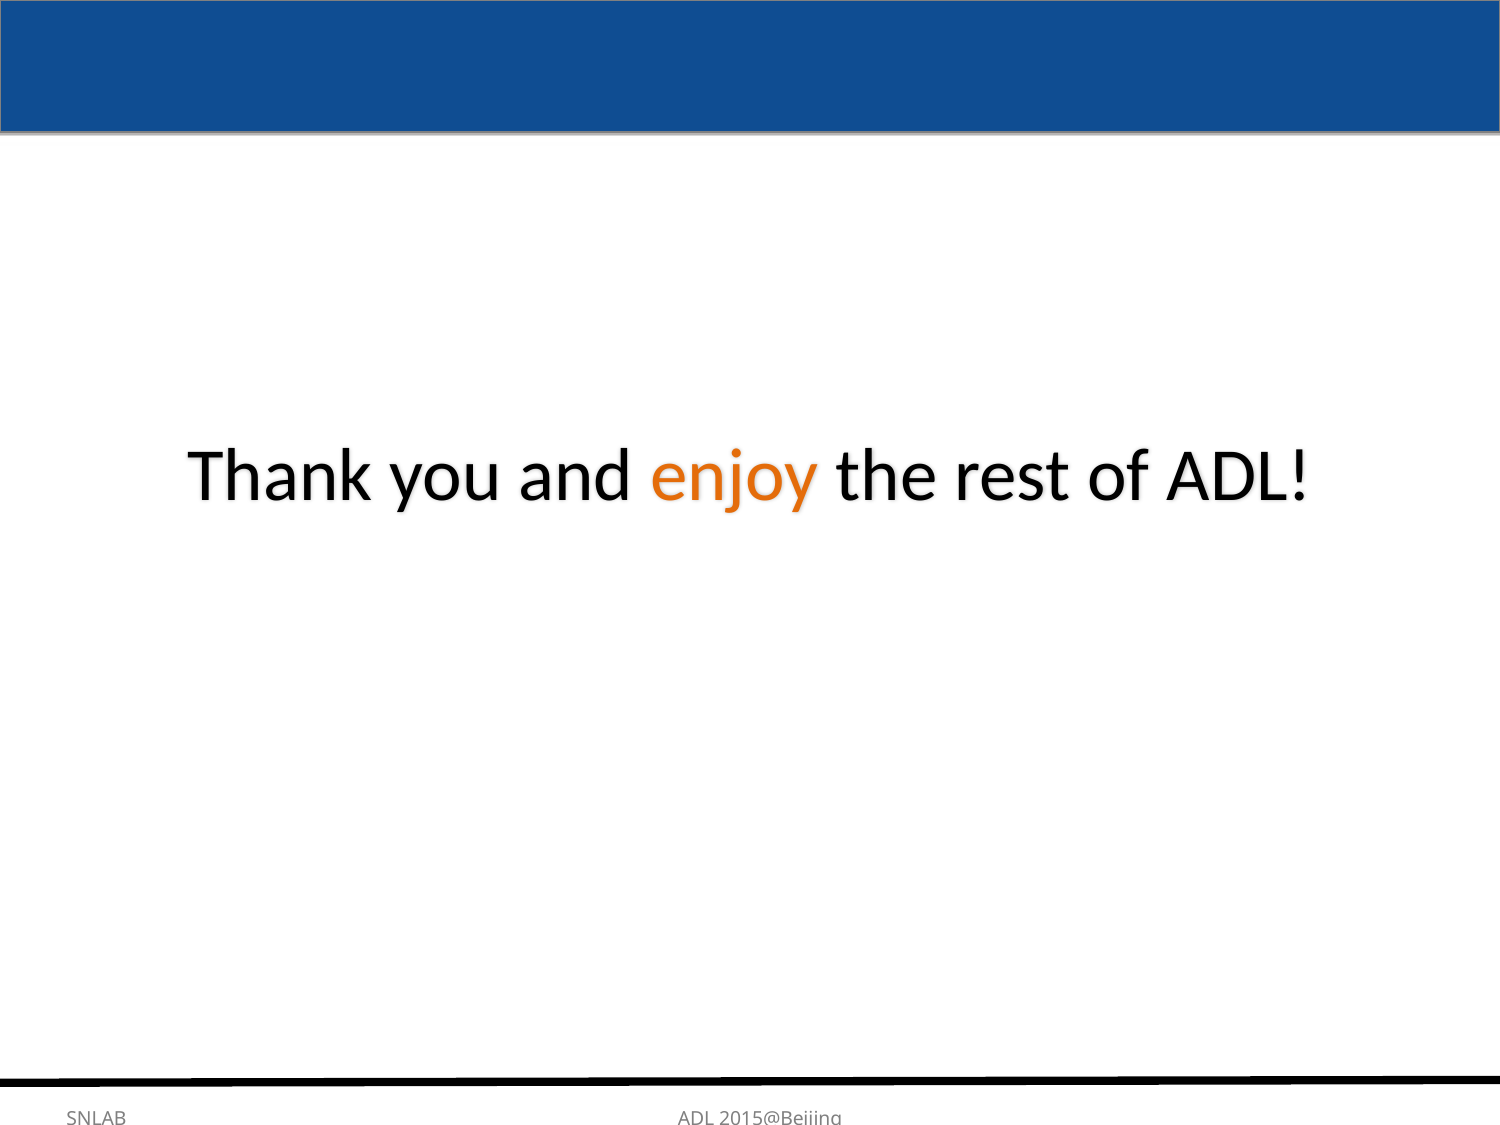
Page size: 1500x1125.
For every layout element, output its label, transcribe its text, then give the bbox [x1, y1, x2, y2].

picture [0, 133, 1500, 1078]
picture [0, 1085, 1500, 1125]
picture [79, 1114, 86, 1125]
picture [733, 1112, 738, 1124]
picture [694, 1113, 701, 1123]
title Thank you and enjoy the rest of ADL! [112, 349, 1388, 591]
